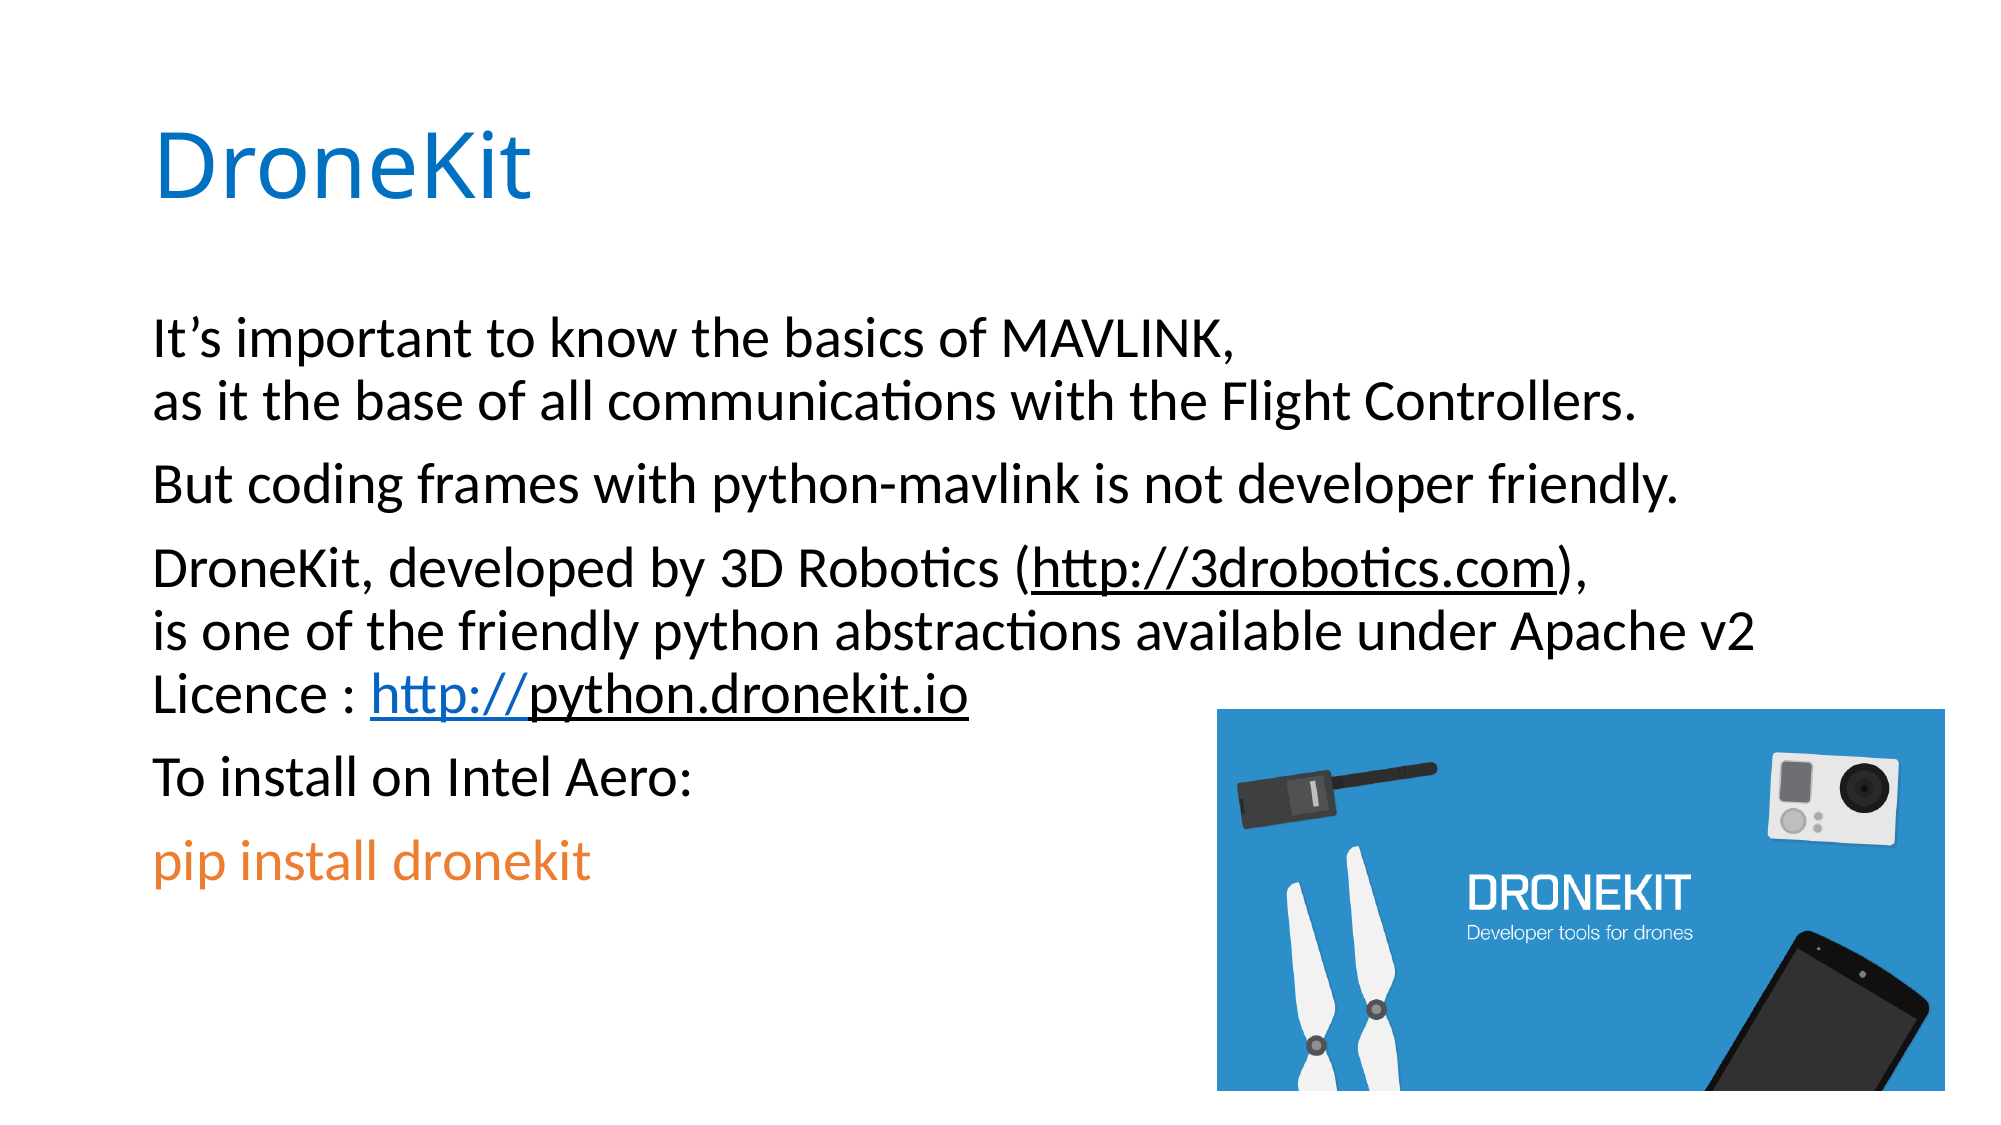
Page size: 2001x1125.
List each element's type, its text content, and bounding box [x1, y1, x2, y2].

picture [1217, 709, 1945, 1092]
list It’s important to know the basics of MAVLINK, as it the base of all communications with the Flight Controllers. But coding frames with python-mavlink is not developer friendly. DroneKit, developed by 3D Robotics (http://3drobotics.com), is one of the friendly python abstractions available under Apache v2 Licence : http://python.dronekit.io To install on Intel Aero: pip install dronekit [137, 299, 1863, 1014]
title DroneKit [137, 59, 1863, 278]
